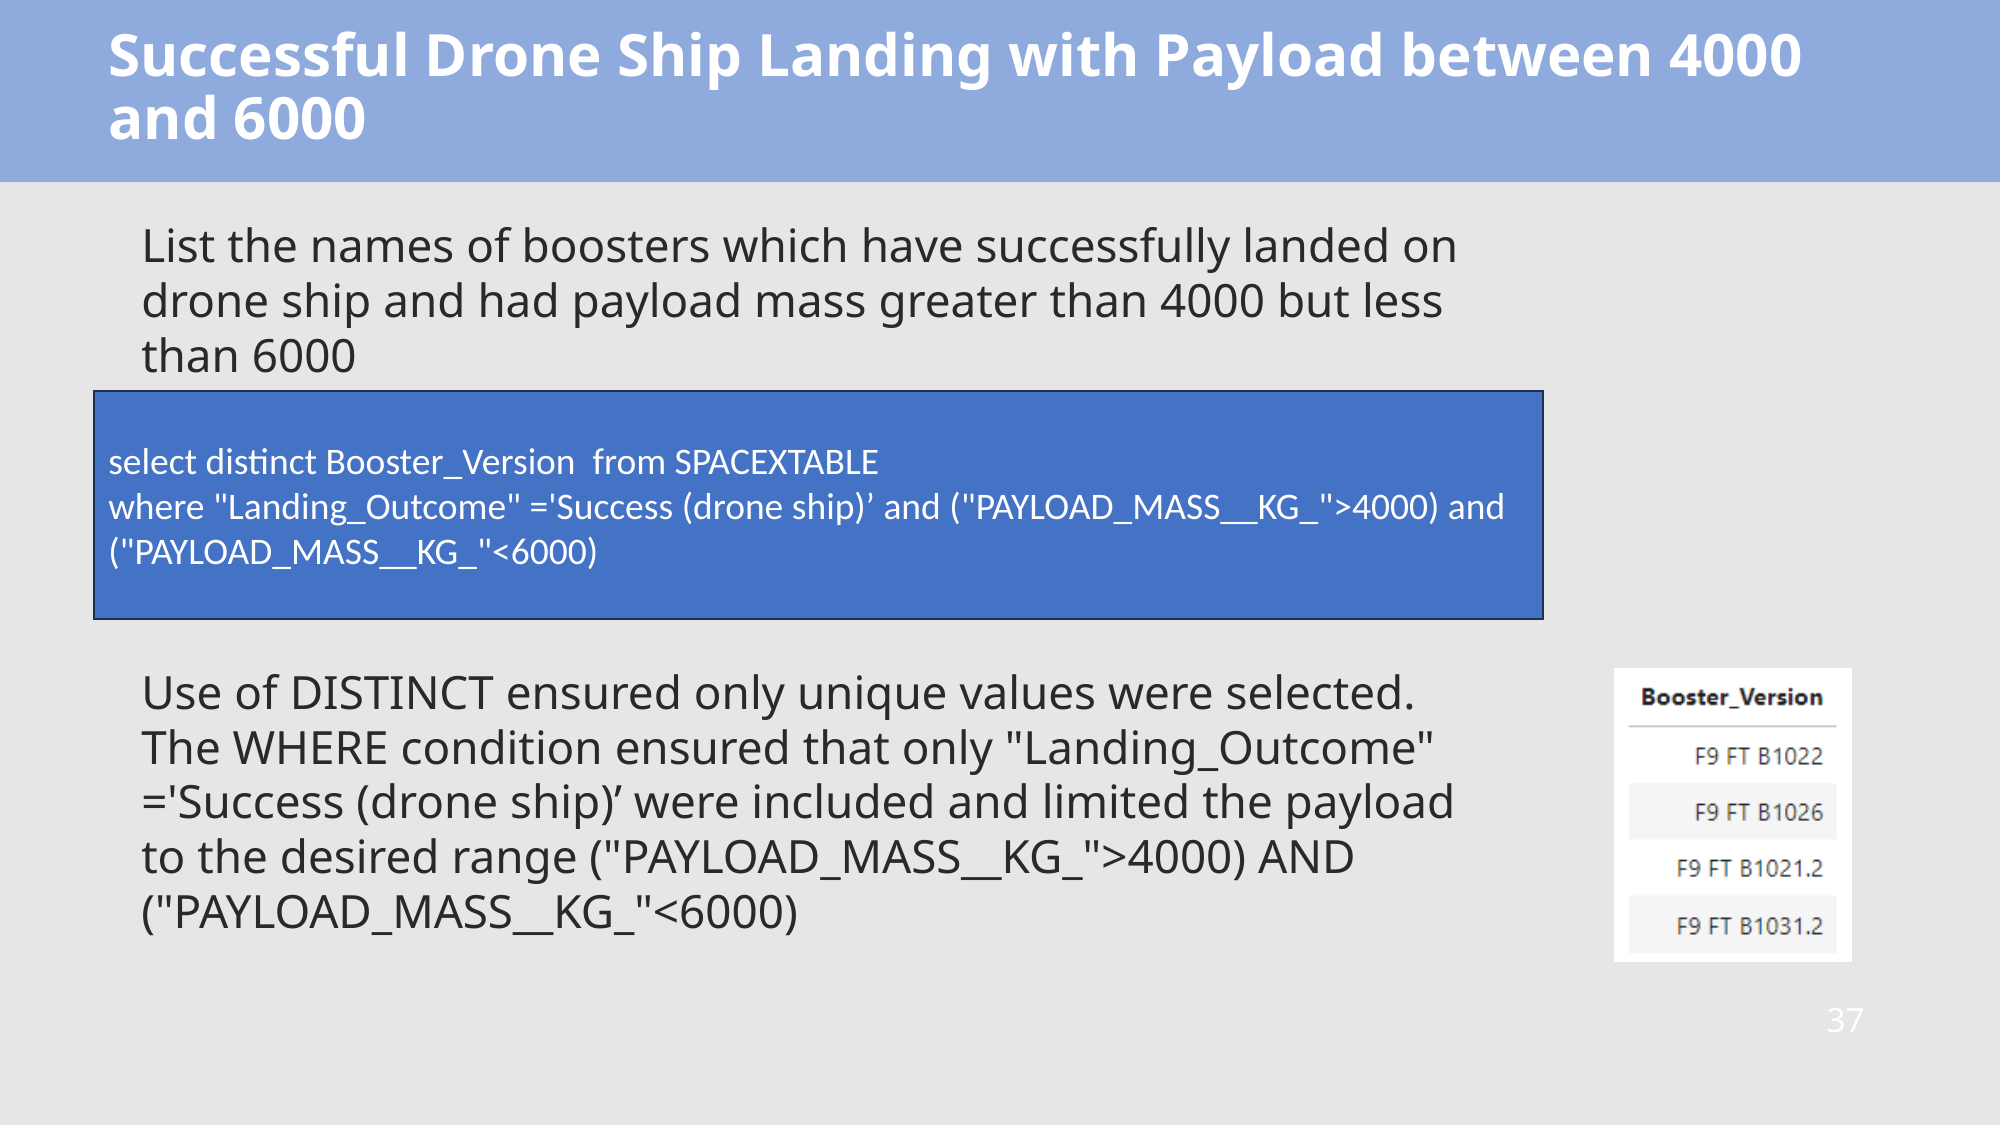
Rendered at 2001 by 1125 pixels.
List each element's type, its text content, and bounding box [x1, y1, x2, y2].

text_box select distinct Booster_Version from SPACEXTABLE where "Landing_Outcome" ='Success (drone ship)’ and ("PAYLOAD_MASS__KG_">4000) and ("PAYLOAD_MASS__KG_"<6000) [93, 390, 1544, 620]
slide_number 37 [1429, 988, 1880, 1055]
list List the names of boosters which have successfully landed on drone ship and had payload mass greater than 4000 but less than 6000 Use of DISTINCT ensured only unique values were selected. The WHERE condition ensured that only "Landing_Outcome" ='Success (drone ship)’ were included and limited the payload to the desired range ("PAYLOAD_MASS__KG_">4000) AND ("PAYLOAD_MASS__KG_"<6000) [126, 209, 1518, 390]
picture [1614, 668, 1852, 962]
text_box [0, 0, 2000, 183]
text_box Successful Drone Ship Landing with Payload between 4000 and 6000 [93, 0, 1918, 179]
list List the names of boosters which have successfully landed on drone ship and had payload mass greater than 4000 but less than 6000 Use of DISTINCT ensured only unique values were selected. The WHERE condition ensured that only "Landing_Outcome" ='Success (drone ship)’ were included and limited the payload to the desired range ("PAYLOAD_MASS__KG_">4000) AND ("PAYLOAD_MASS__KG_"<6000) [126, 620, 1518, 1014]
